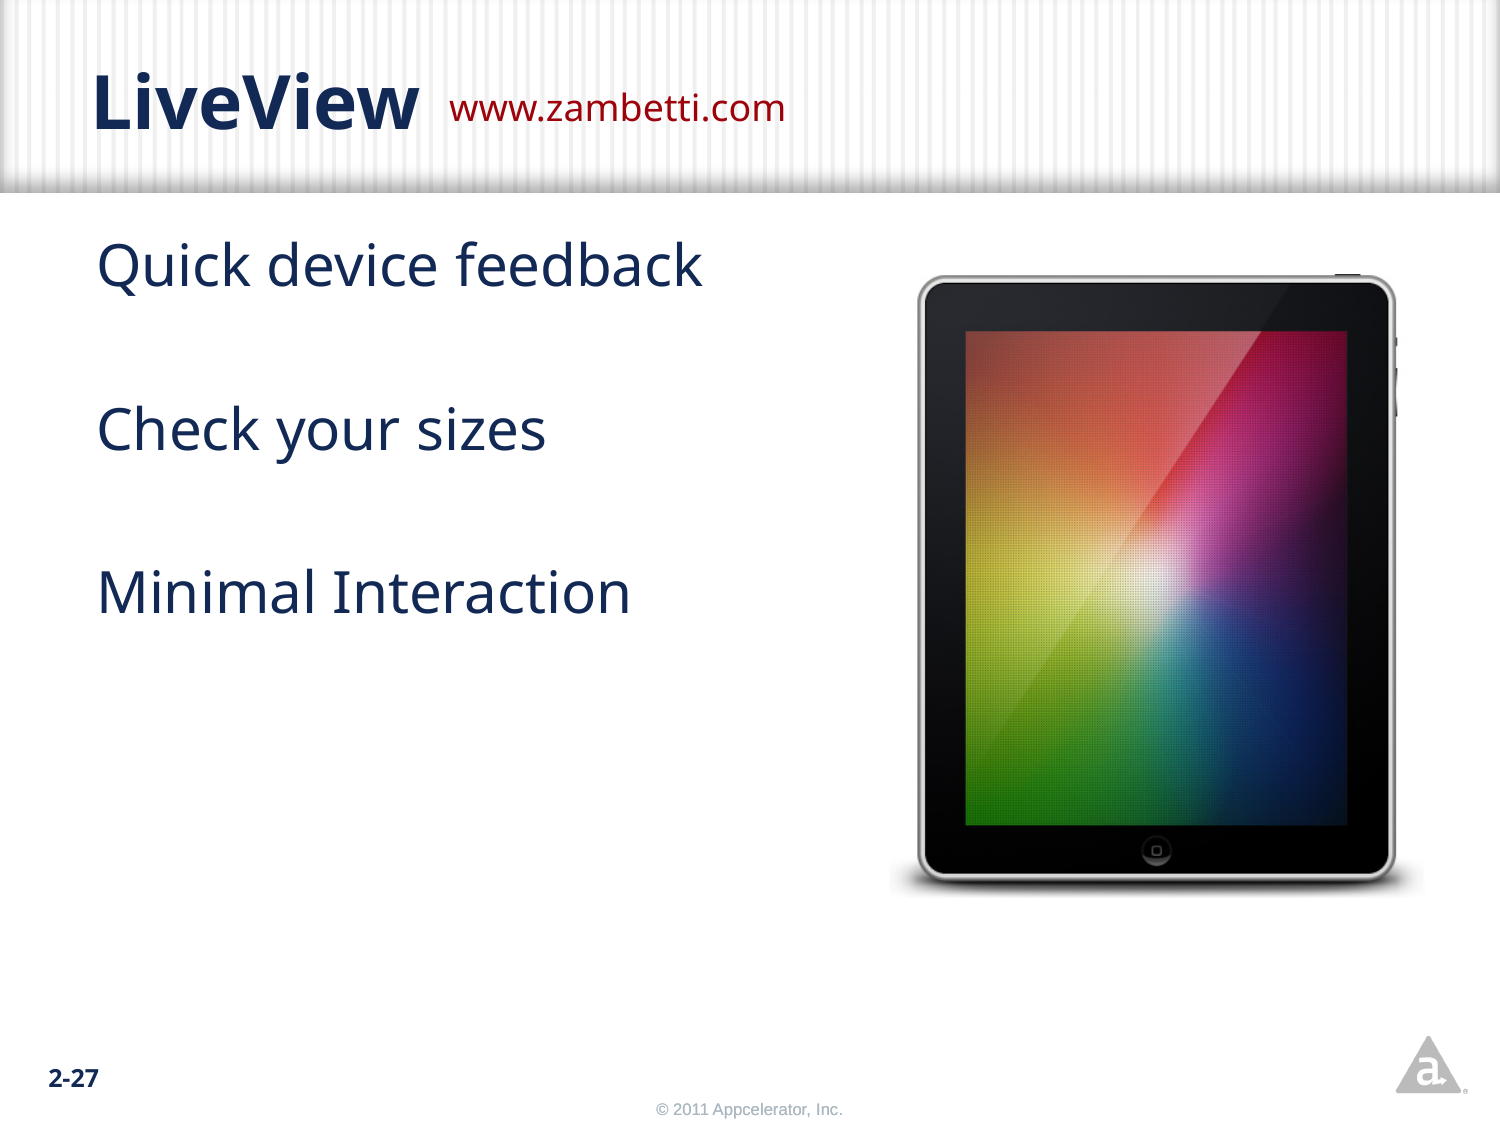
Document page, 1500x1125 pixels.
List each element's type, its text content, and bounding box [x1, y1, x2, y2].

picture [0, 0, 1500, 194]
list Quick device feedback Check your sizes Minimal Interaction [24, 220, 1475, 763]
slide_number 2-27 [33, 1050, 384, 1110]
picture [887, 274, 1428, 899]
picture [1394, 1035, 1469, 1095]
